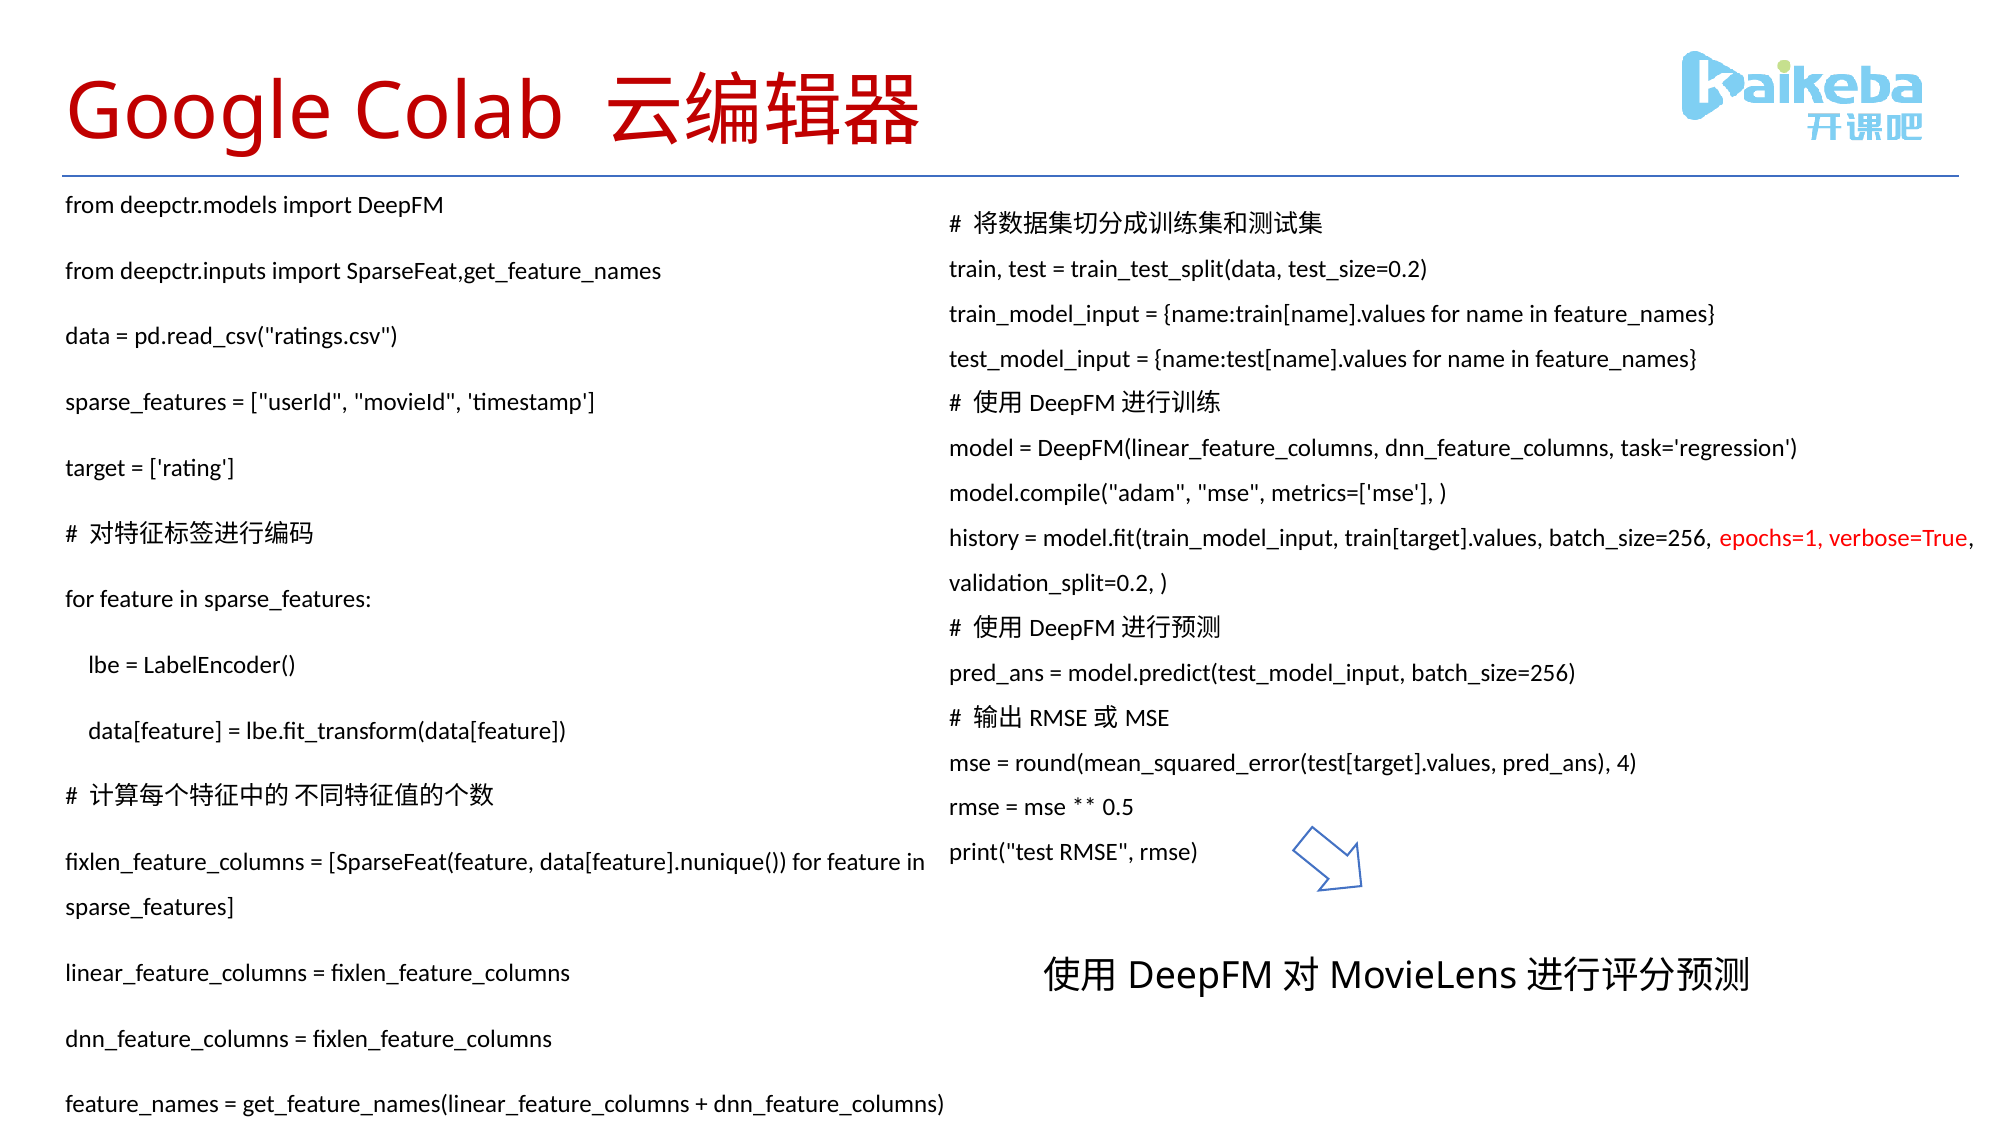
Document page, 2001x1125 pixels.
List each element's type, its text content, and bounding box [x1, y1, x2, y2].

text_box # 将数据集切分成训练集和测试集 train, test = train_test_split(data, test_size=0.2) train_model_input = {name:train[name].values for name in feature_names} test_model_input = {name:test[name].values for name in feature_names} # 使用DeepFM进行训练 model = DeepFM(linear_feature_columns, dnn_feature_columns, task='regression') model.compile("adam", "mse", metrics=['mse'], ) history = model.fit(train_model_input, train[target].values, batch_size=256, epochs=1, verbose=True, validation_split=0.2, ) # 使用DeepFM进行预测 pred_ans = model.predict(test_model_input, batch_size=256) # 输出RMSE或MSE mse = round(mean_squared_error(test[target].values, pred_ans), 4) rmse = mse ** 0.5 print("test RMSE", rmse) [941, 185, 2000, 874]
text_box [1293, 827, 1362, 891]
text_box 使用DeepFM对MovieLens进行评分预测 [1035, 920, 1833, 991]
text_box from deepctr.models import DeepFM from deepctr.inputs import SparseFeat,get_feature_names data = pd.read_csv("ratings.csv") sparse_features = ["userId", "movieId", 'timestamp'] target = ['rating'] # 对特征标签进行编码 for feature in sparse_features: lbe = LabelEncoder() data[feature] = lbe.fit_transform(data[feature]) # 计算每个特征中的 不同特征值的个数 fixlen_feature_columns = [SparseFeat(feature, data[feature].nunique()) for feature in sparse_features] linear_feature_columns = fixlen_feature_columns dnn_feature_columns = fixlen_feature_columns feature_names = get_feature_names(linear_feature_columns + dnn_feature_columns) [57, 166, 1014, 1125]
title Google Colab 云编辑器 [57, 59, 1728, 167]
title Thank You Using data to solve problems [1653, 21, 1950, 167]
